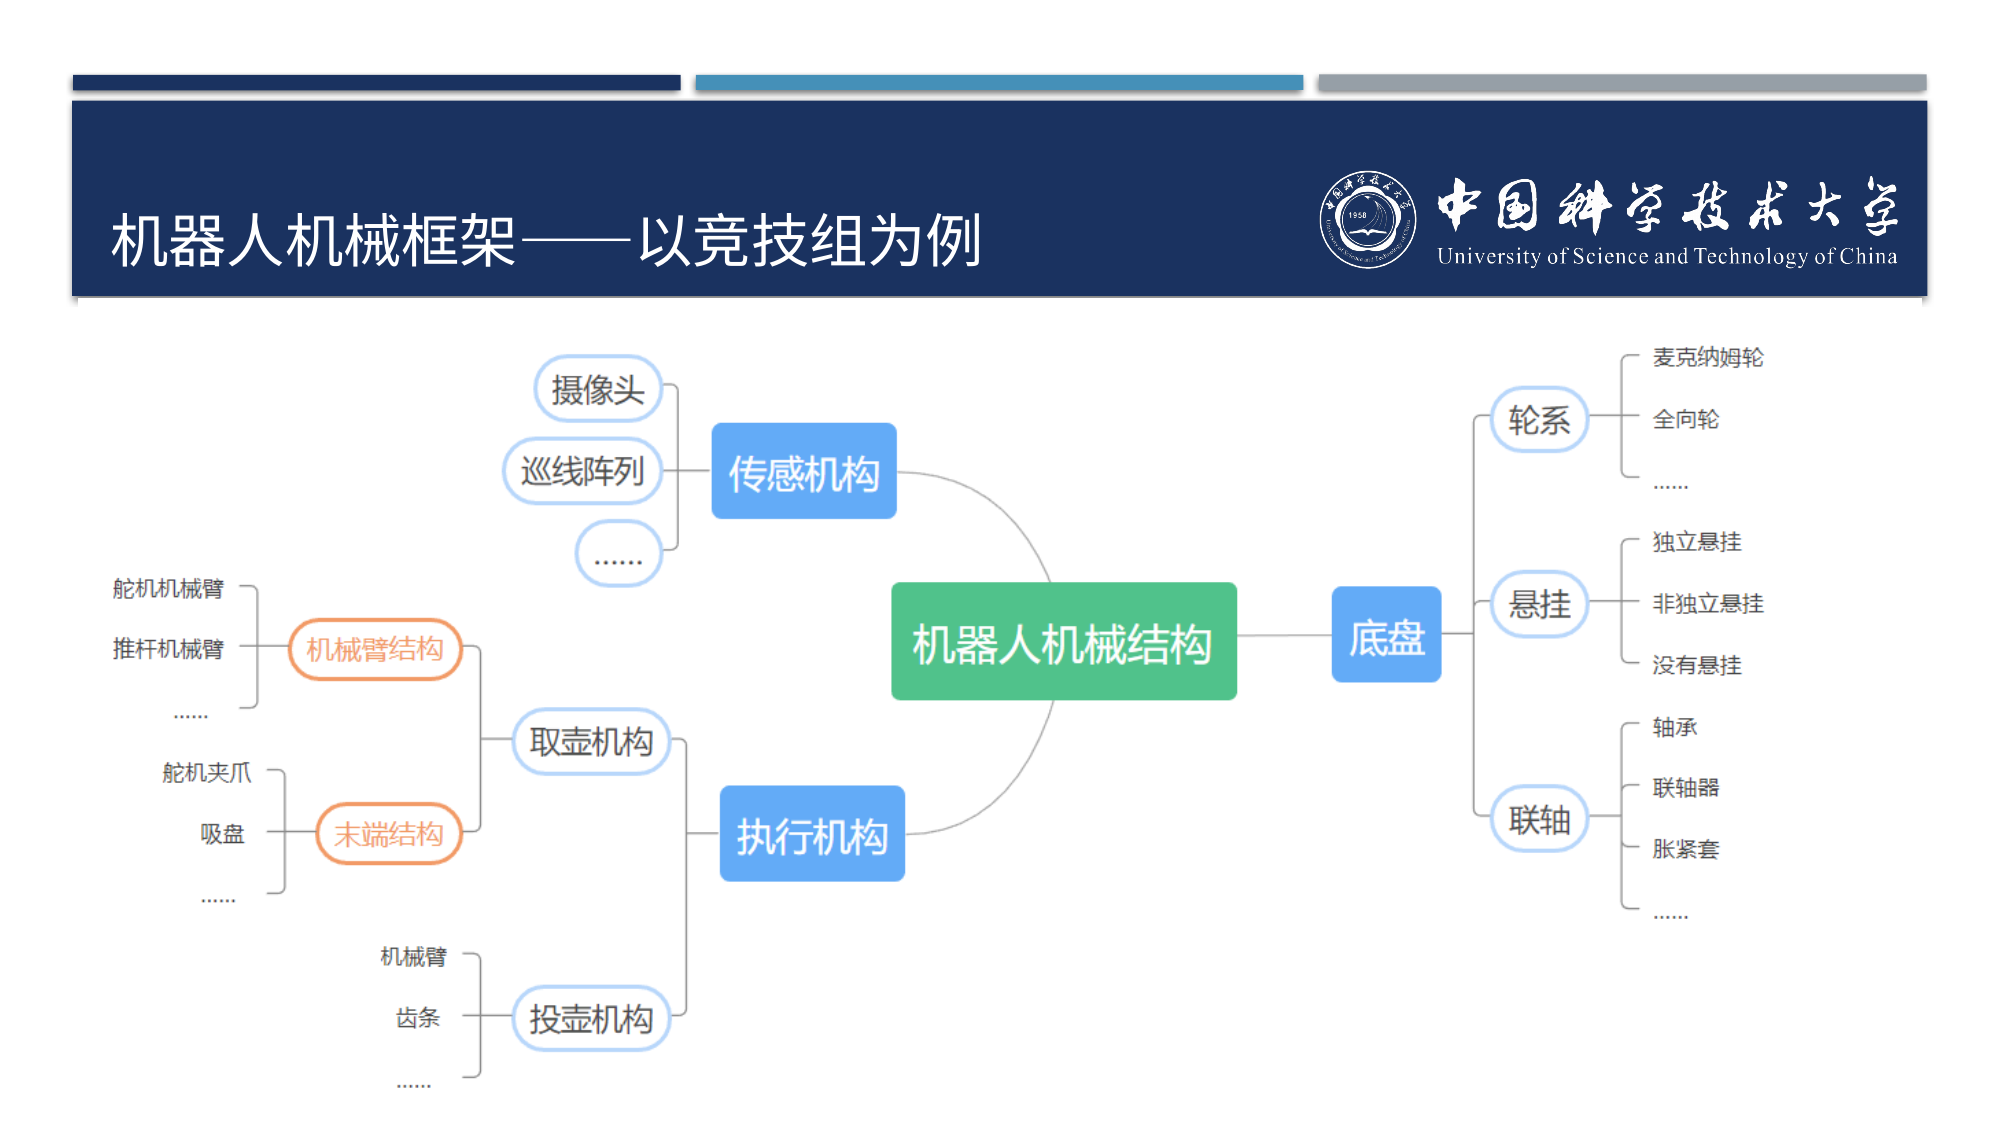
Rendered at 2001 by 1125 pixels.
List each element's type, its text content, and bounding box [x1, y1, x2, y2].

title 机器人机械框架——以竞技组为例 [95, 115, 1905, 282]
picture [77, 298, 1923, 1125]
